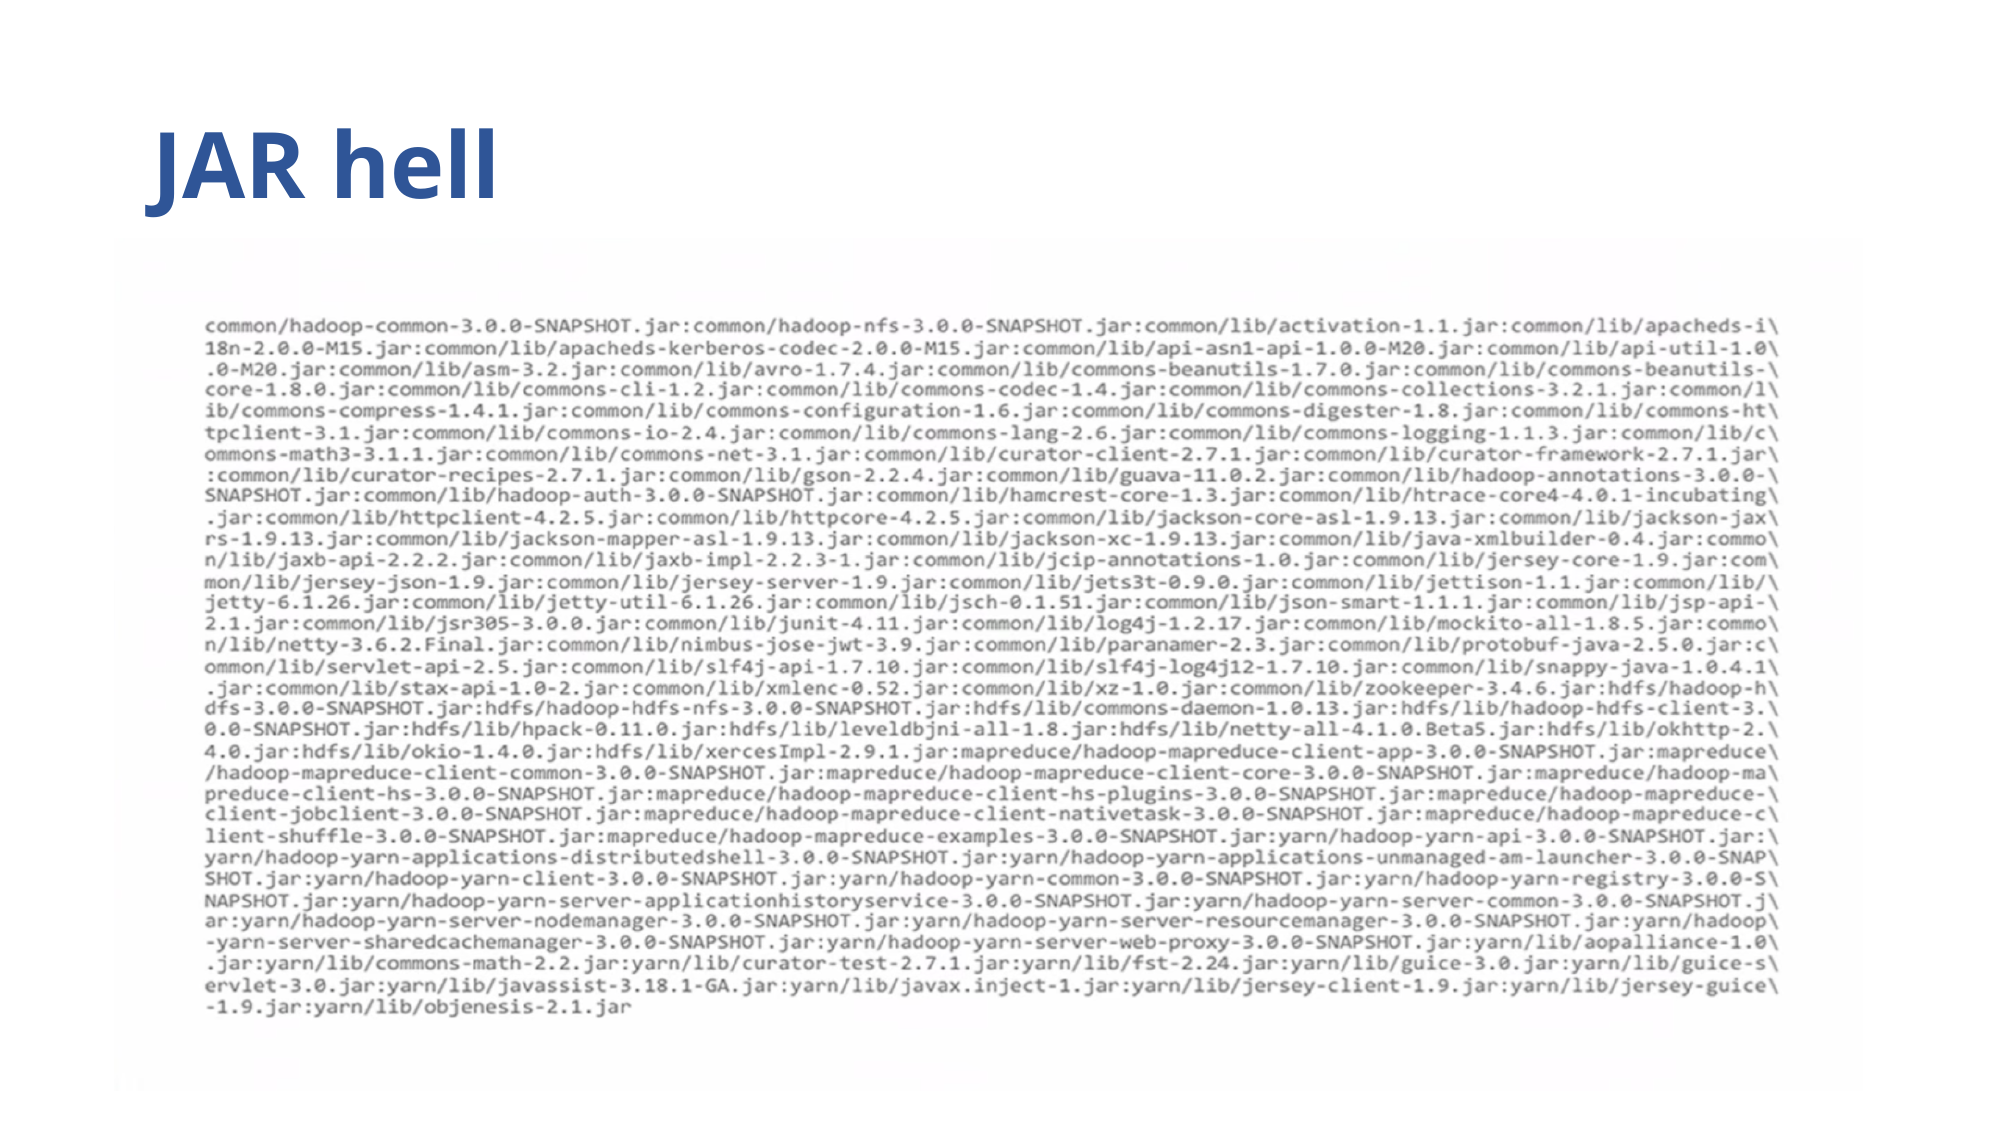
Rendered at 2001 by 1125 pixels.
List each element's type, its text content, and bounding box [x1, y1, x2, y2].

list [114, 238, 1863, 1091]
title JAR hell [137, 59, 1863, 238]
